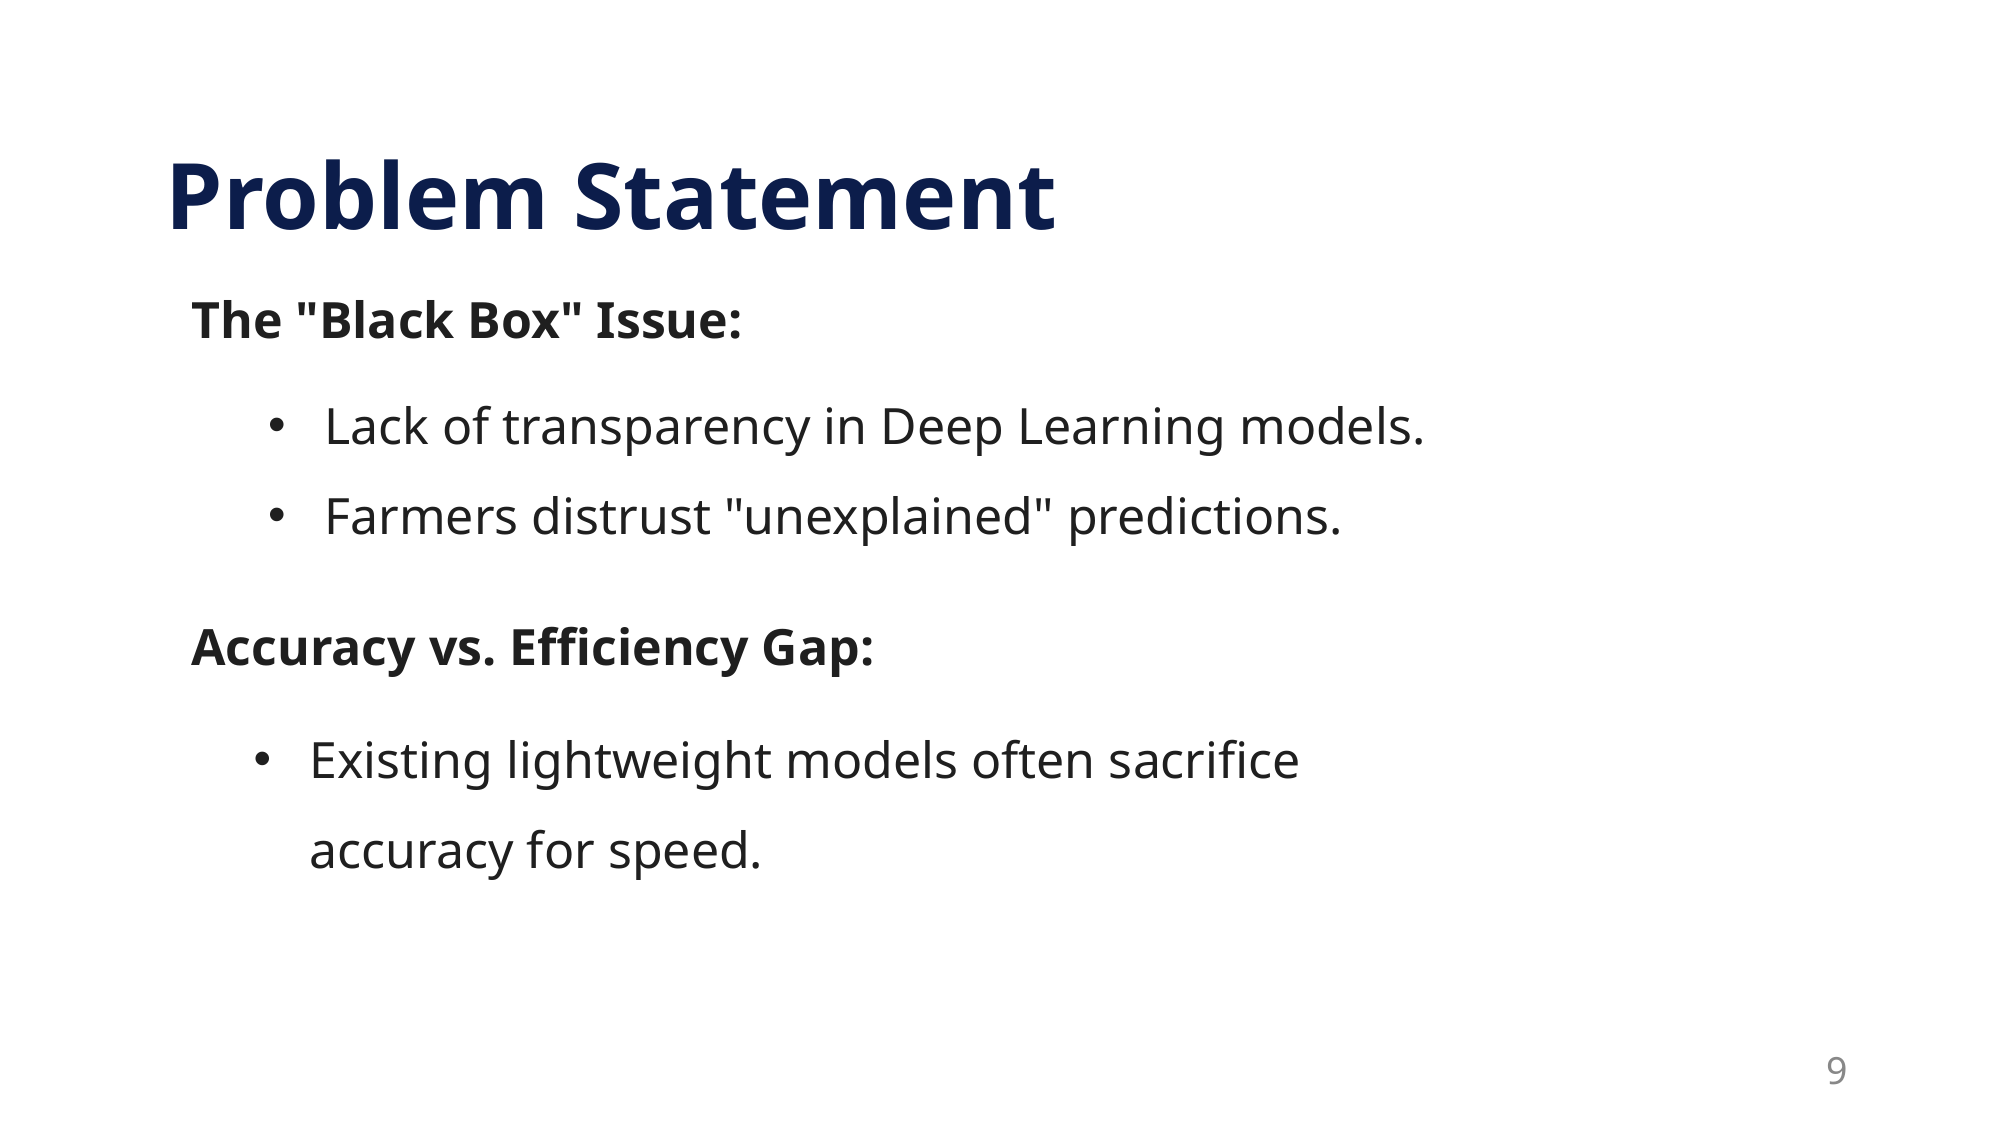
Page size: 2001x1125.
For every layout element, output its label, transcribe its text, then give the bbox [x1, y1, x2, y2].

slide_number 9 [1412, 1042, 1863, 1103]
text_box Existing lightweight models often sacrifice accuracy for speed. [238, 690, 1412, 886]
text_box Problem Statement [150, 103, 1181, 256]
text_box Lack of transparency in Deep Learning models. Farmers distrust "unexplained" predictions. [238, 356, 1585, 552]
text_box Accuracy vs. Efficiency Gap: [191, 614, 1585, 684]
text_box The "Black Box" Issue: [191, 288, 1585, 357]
